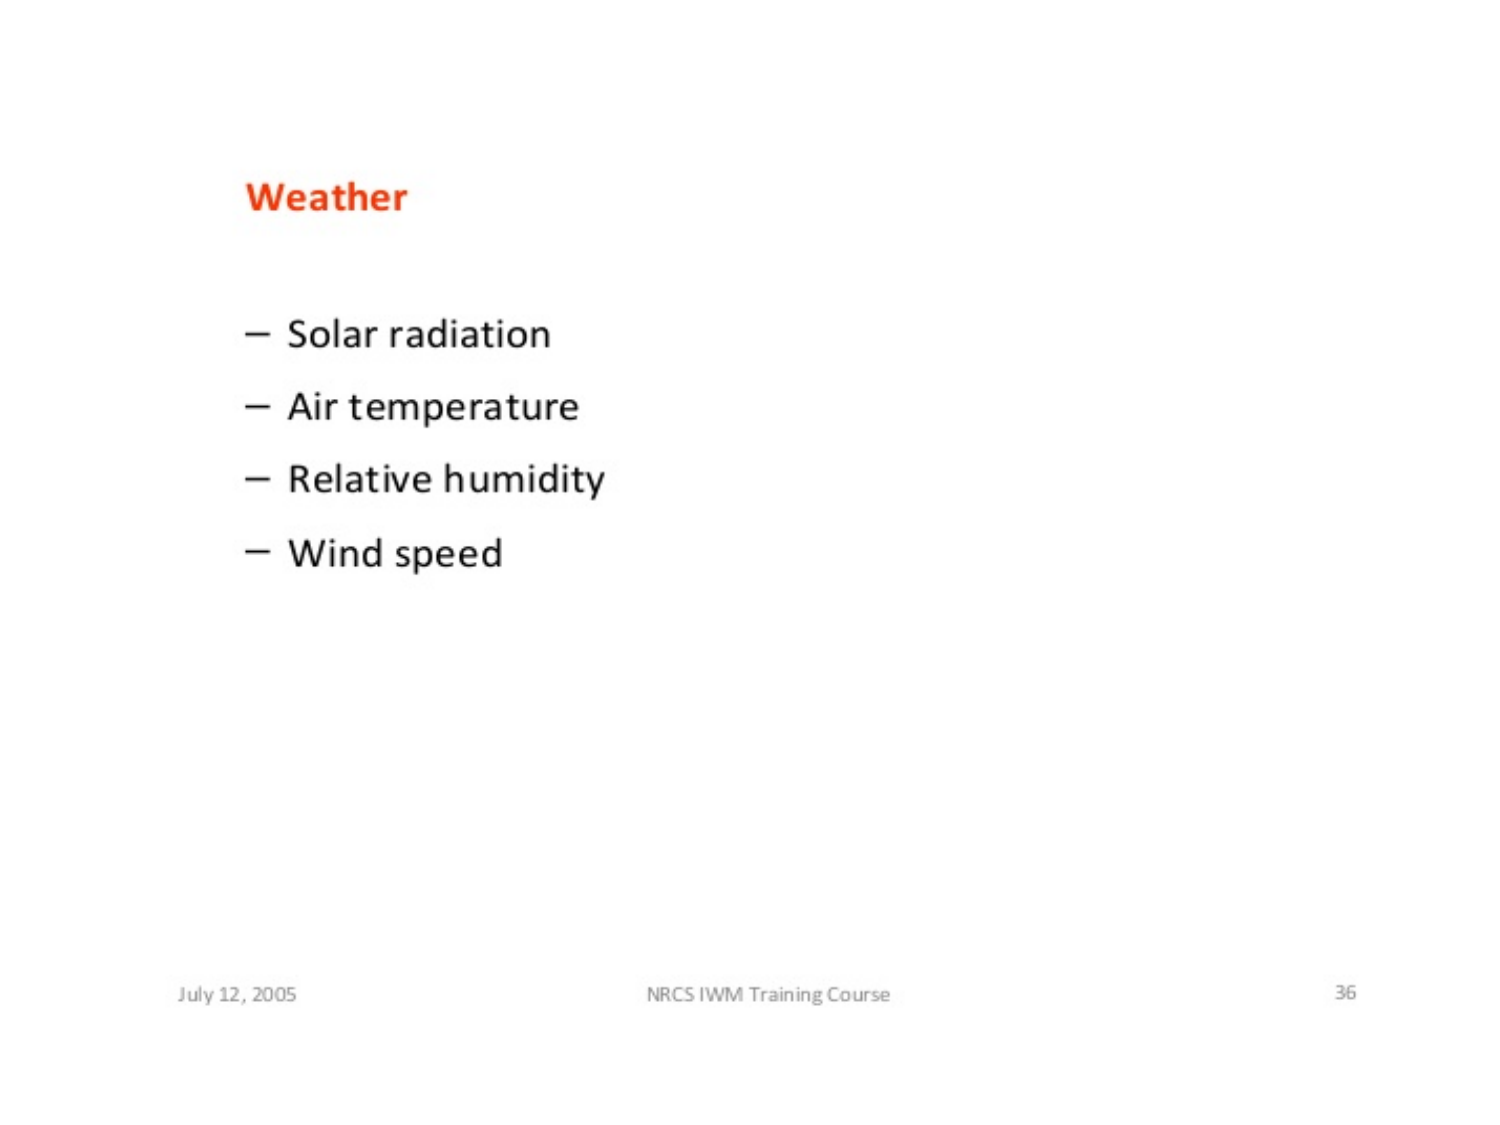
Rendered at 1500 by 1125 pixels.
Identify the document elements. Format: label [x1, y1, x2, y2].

list [99, 74, 1438, 1038]
